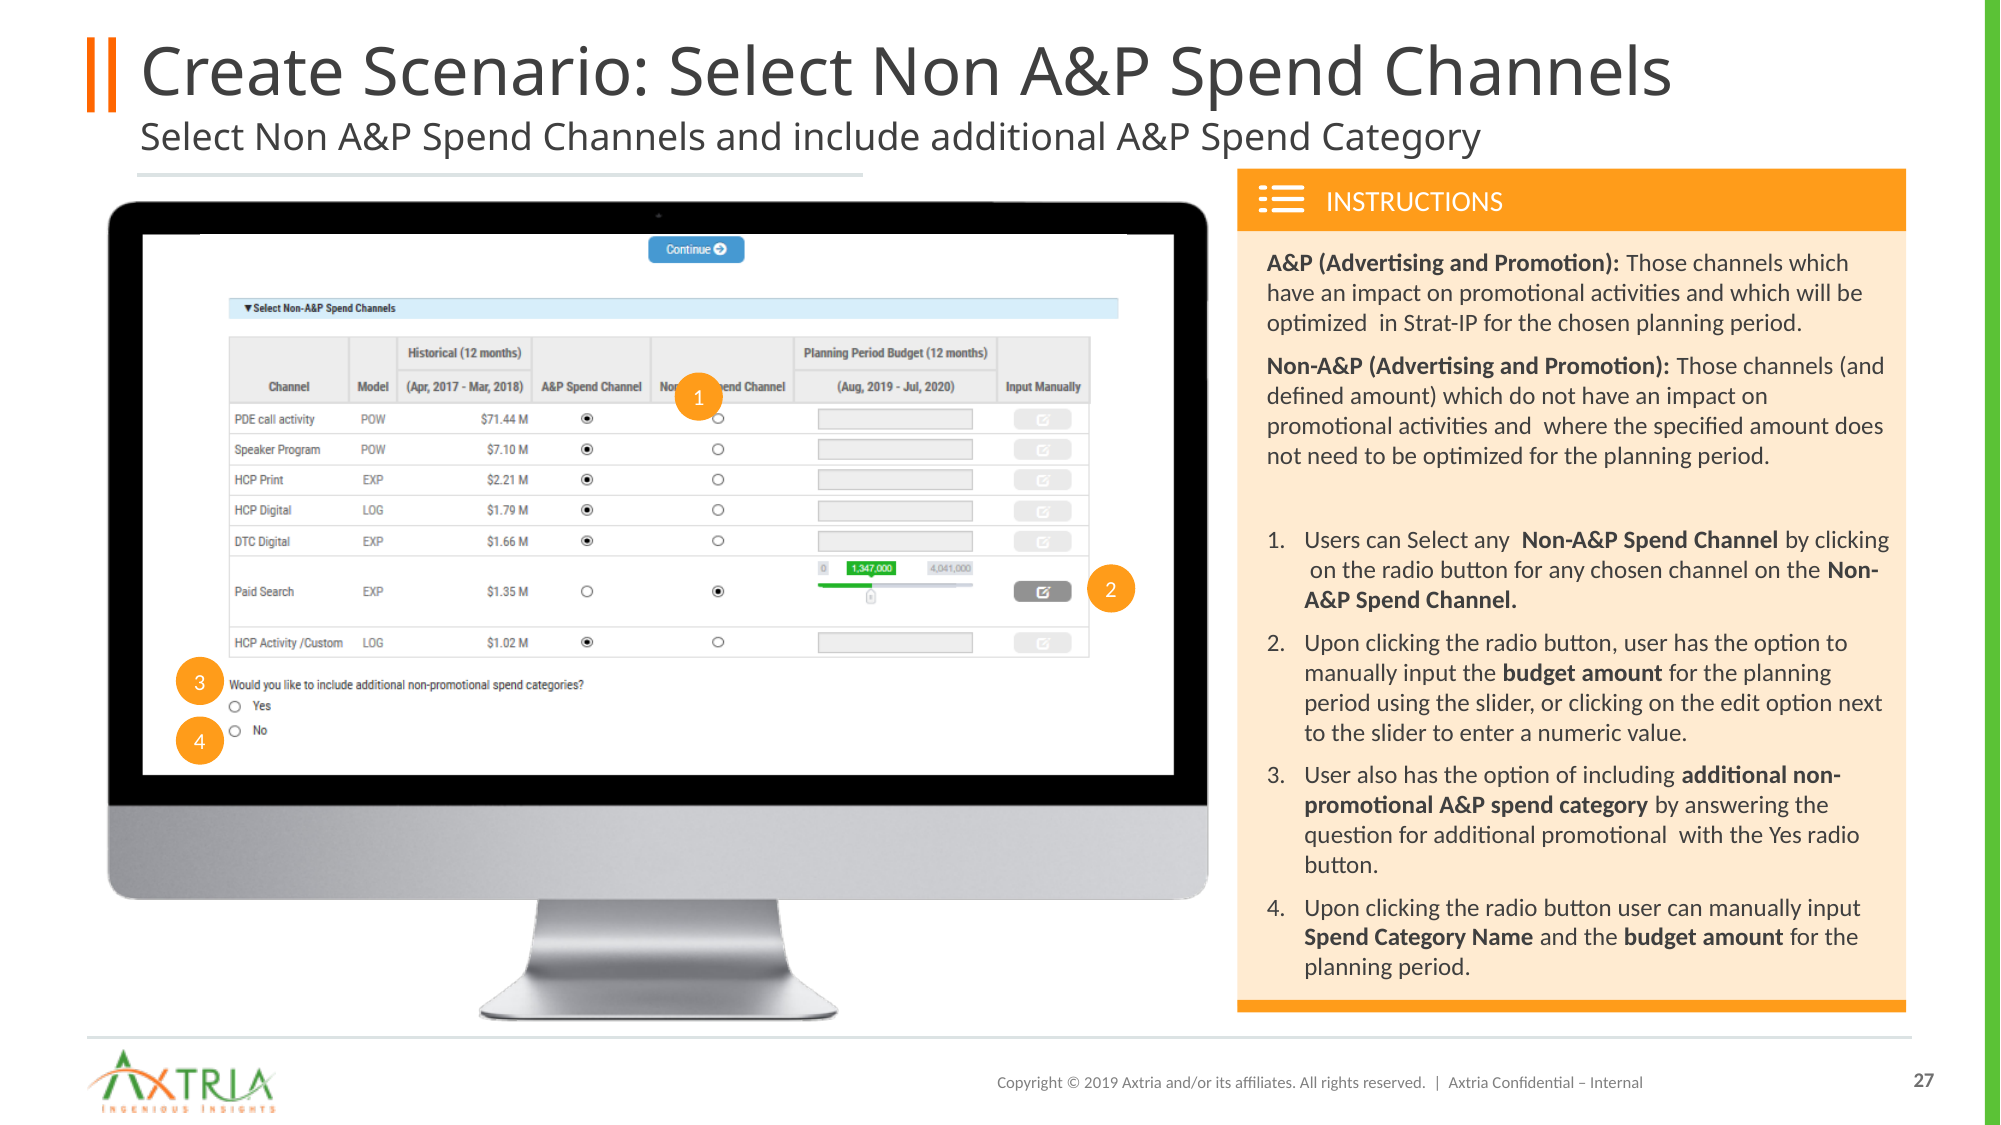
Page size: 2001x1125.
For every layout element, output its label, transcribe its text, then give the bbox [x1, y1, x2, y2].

text_box INSTRUCTIONS [1236, 168, 1907, 232]
text_box [1258, 196, 1268, 202]
picture [87, 1049, 276, 1113]
text_box [1271, 196, 1305, 202]
text_box [1271, 185, 1305, 190]
text_box [1258, 185, 1268, 190]
text_box [1258, 208, 1268, 213]
subtitle Select Non A&P Spend Channels and include additional A&P Spend Category [140, 110, 1937, 160]
title Create Scenario: Select Non A&P Spend Channels [140, 40, 1937, 107]
text_box A&P (Advertising and Promotion): Those channels which have an impact on promotional activities and which will be optimized in Strat-IP for the chosen planning period. Non-A&P (Advertising and Promotion): Those channels (and defined amount) which do not have an impact on promotional activities and where the specified amount does not need to be optimized for the planning period. Users can Select any Non-A&P Spend Channel by clicking on the radio button for any chosen channel on the Non-A&P Spend Channel. Upon clicking the radio button, user has the option to manually input the budget amount for the planning period using the slider, or clicking on the edit option next to the slider to enter a numeric value. User also has the option of including additional non-promotional A&P spend category by answering the question for additional promotional with the Yes radio button. Upon clicking the radio button user can manually input Spend Category Name and the budget amount for the planning period. [1236, 232, 1907, 999]
text_box [1271, 208, 1305, 213]
picture [93, 199, 1221, 1025]
text_box [1236, 999, 1907, 1013]
